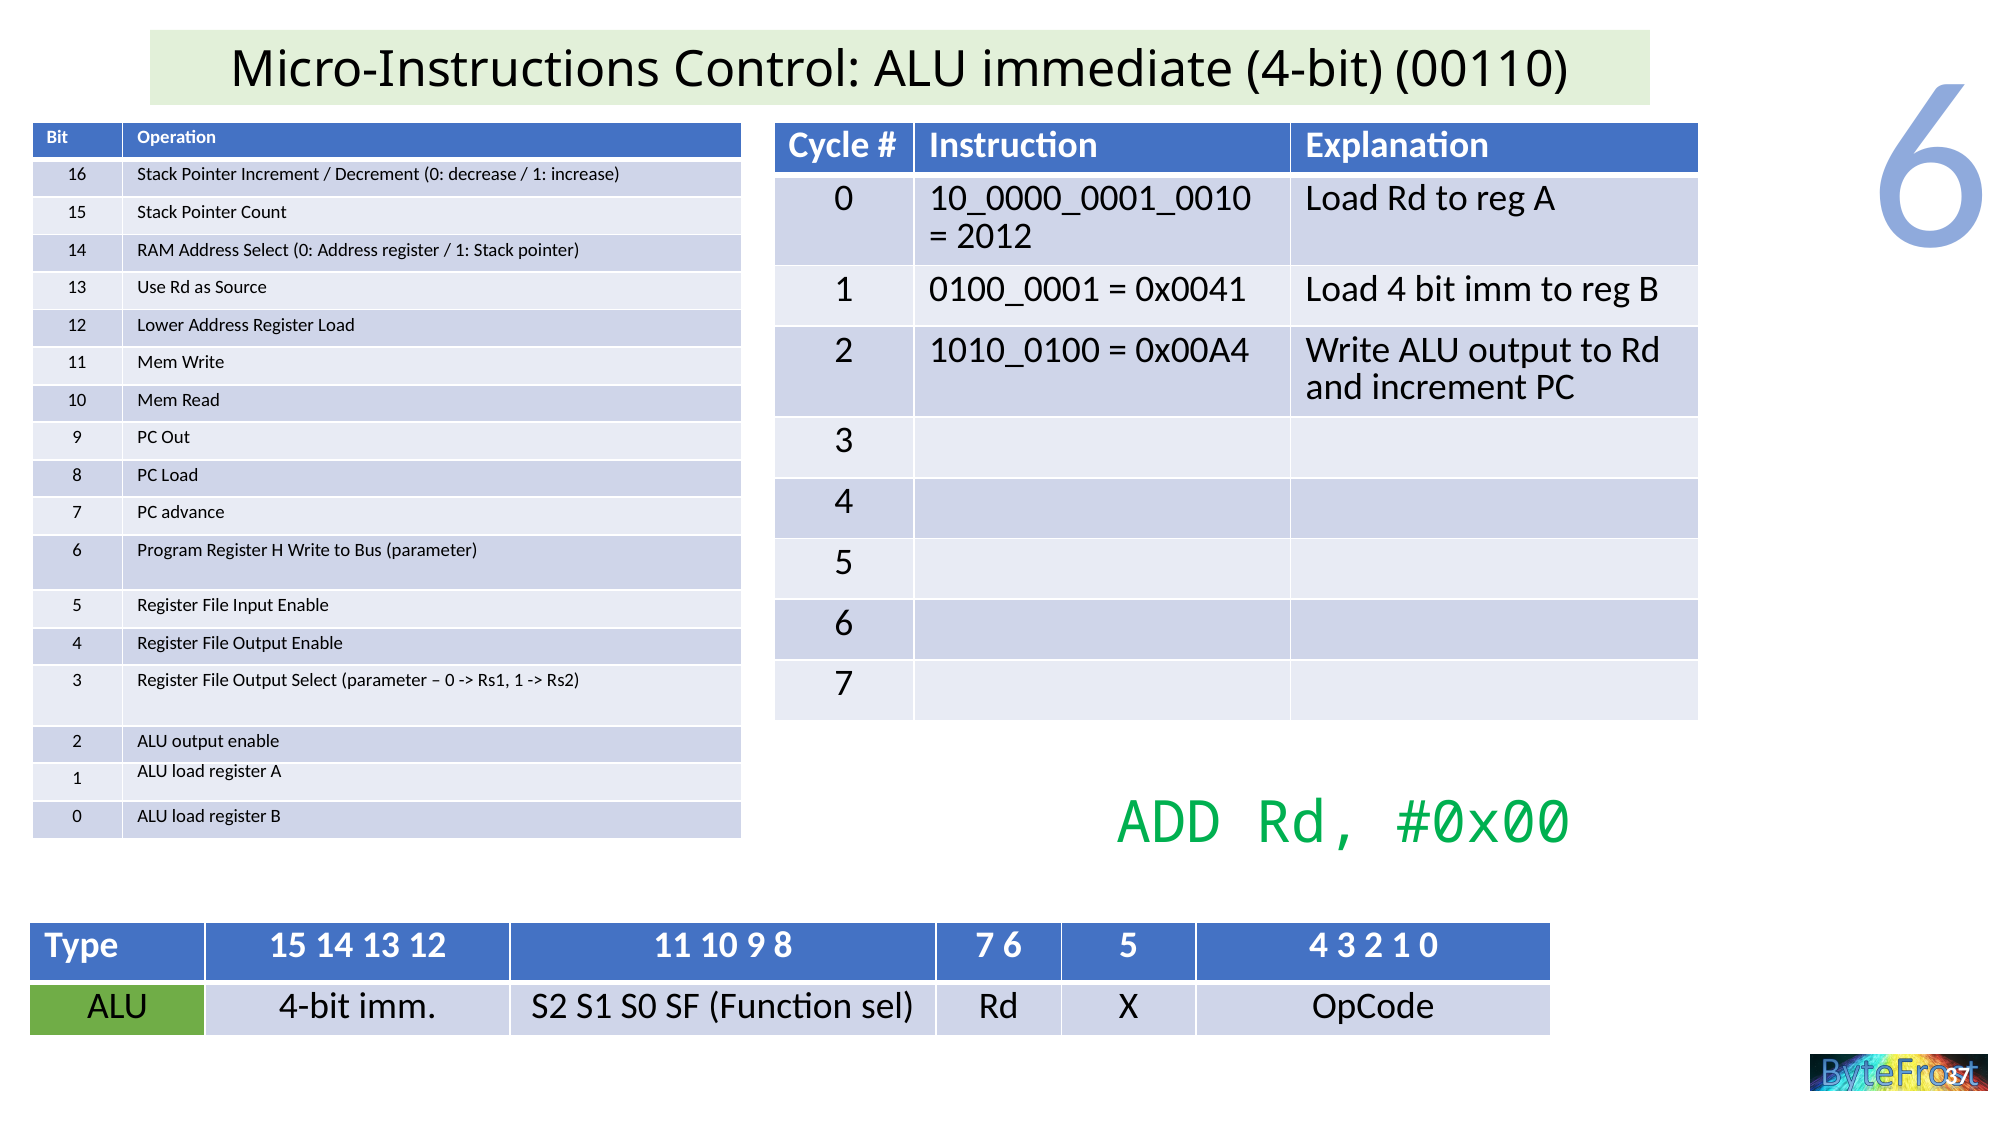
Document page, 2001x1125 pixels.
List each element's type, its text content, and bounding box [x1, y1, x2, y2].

table_cell 16 [33, 162, 122, 196]
table_cell ALU load register A [123, 764, 741, 800]
table_header 15 14 13 12 [206, 923, 509, 980]
table_cell [1291, 418, 1698, 477]
table_cell [915, 661, 1290, 720]
table_cell 15 [33, 198, 122, 234]
table_cell X [1062, 985, 1195, 1035]
table_cell 2 [33, 727, 122, 762]
table_cell 9 [33, 423, 122, 459]
table_cell PC Load [123, 461, 741, 496]
table_cell 7 [775, 661, 913, 720]
table_cell 10_0000_0001_0010 = 2012 [915, 178, 1290, 265]
picture [1810, 1054, 1988, 1091]
table_header 4 3 2 1 0 [1197, 923, 1550, 980]
table_cell 14 [33, 235, 122, 271]
table_header 7 6 [937, 923, 1061, 980]
table_cell 6 [33, 536, 122, 589]
table_cell 12 [33, 310, 122, 346]
text_box 6 [1855, 0, 2000, 303]
table_cell [1291, 600, 1698, 659]
table_cell 1010_0100 = 0x00A4 [915, 327, 1290, 416]
table_cell PC Out [123, 423, 741, 459]
table_cell S2 S1 S0 SF (Function sel) [511, 985, 935, 1035]
table_cell Program Register H Write to Bus (parameter) [123, 536, 741, 589]
table_cell 13 [33, 273, 122, 309]
table_cell [1291, 539, 1698, 598]
table_header Type [30, 923, 204, 980]
table_cell 0 [33, 802, 122, 838]
table_cell [1291, 661, 1698, 720]
table_header Bit [33, 123, 122, 157]
table_cell 1 [775, 266, 913, 325]
table_cell Load 4 bit imm to reg B [1291, 266, 1698, 325]
table_cell Load Rd to reg A [1291, 178, 1698, 265]
table_cell 6 [775, 600, 913, 659]
table_cell 11 [33, 348, 122, 384]
table_cell 0 [775, 178, 913, 265]
table_header Cycle # [775, 123, 913, 172]
table_cell [915, 418, 1290, 477]
table_cell [915, 479, 1290, 538]
table_cell 0100_0001 = 0x0041 [915, 266, 1290, 325]
table_cell 4 [775, 479, 913, 538]
table_cell 2 [775, 327, 913, 416]
table_cell Lower Address Register Load [123, 310, 741, 346]
table_cell ALU load register B [123, 802, 741, 838]
table_header Explanation [1291, 123, 1698, 172]
table_cell 3 [775, 418, 913, 477]
table_cell Rd [937, 985, 1061, 1035]
table_cell Write ALU output to Rd and increment PC [1291, 327, 1698, 416]
table_cell 10 [33, 386, 122, 421]
table_cell 4 [33, 629, 122, 664]
table_header Operation [123, 123, 741, 157]
table_cell Mem Read [123, 386, 741, 421]
table_cell 1 [33, 764, 122, 800]
table_cell 5 [33, 591, 122, 627]
table_cell [1291, 479, 1698, 538]
table_cell Register File Input Enable [123, 591, 741, 627]
table_cell ALU [30, 985, 204, 1035]
title Micro-Instructions Control: ALU immediate (4-bit) (00110) [150, 29, 1650, 105]
table_cell Mem Write [123, 348, 741, 384]
table_cell Stack Pointer Count [123, 198, 741, 234]
table_cell ALU output enable [123, 727, 741, 762]
table_cell RAM Address Select (0: Address register / 1: Stack pointer) [123, 235, 741, 271]
table_header 5 [1062, 923, 1195, 980]
table_cell Register File Output Select (parameter – 0 -> Rs1, 1 -> Rs2) [123, 666, 741, 725]
table_cell Use Rd as Source [123, 273, 741, 309]
table_cell [915, 600, 1290, 659]
text_box 37 [1535, 1044, 1986, 1105]
table_cell 7 [33, 498, 122, 534]
table_cell [915, 539, 1290, 598]
table_cell Stack Pointer Increment / Decrement (0: decrease / 1: increase) [123, 162, 741, 196]
table_header Instruction [915, 123, 1290, 172]
table_cell 8 [33, 461, 122, 496]
table_cell PC advance [123, 498, 741, 534]
table_header 11 10 9 8 [511, 923, 935, 980]
table_cell OpCode [1197, 985, 1550, 1035]
text_box ADD Rd, #0x00 [1066, 776, 1587, 862]
table_cell Register File Output Enable [123, 629, 741, 664]
table_cell 3 [33, 666, 122, 725]
table_cell 4-bit imm. [206, 985, 509, 1035]
table_cell 5 [775, 539, 913, 598]
